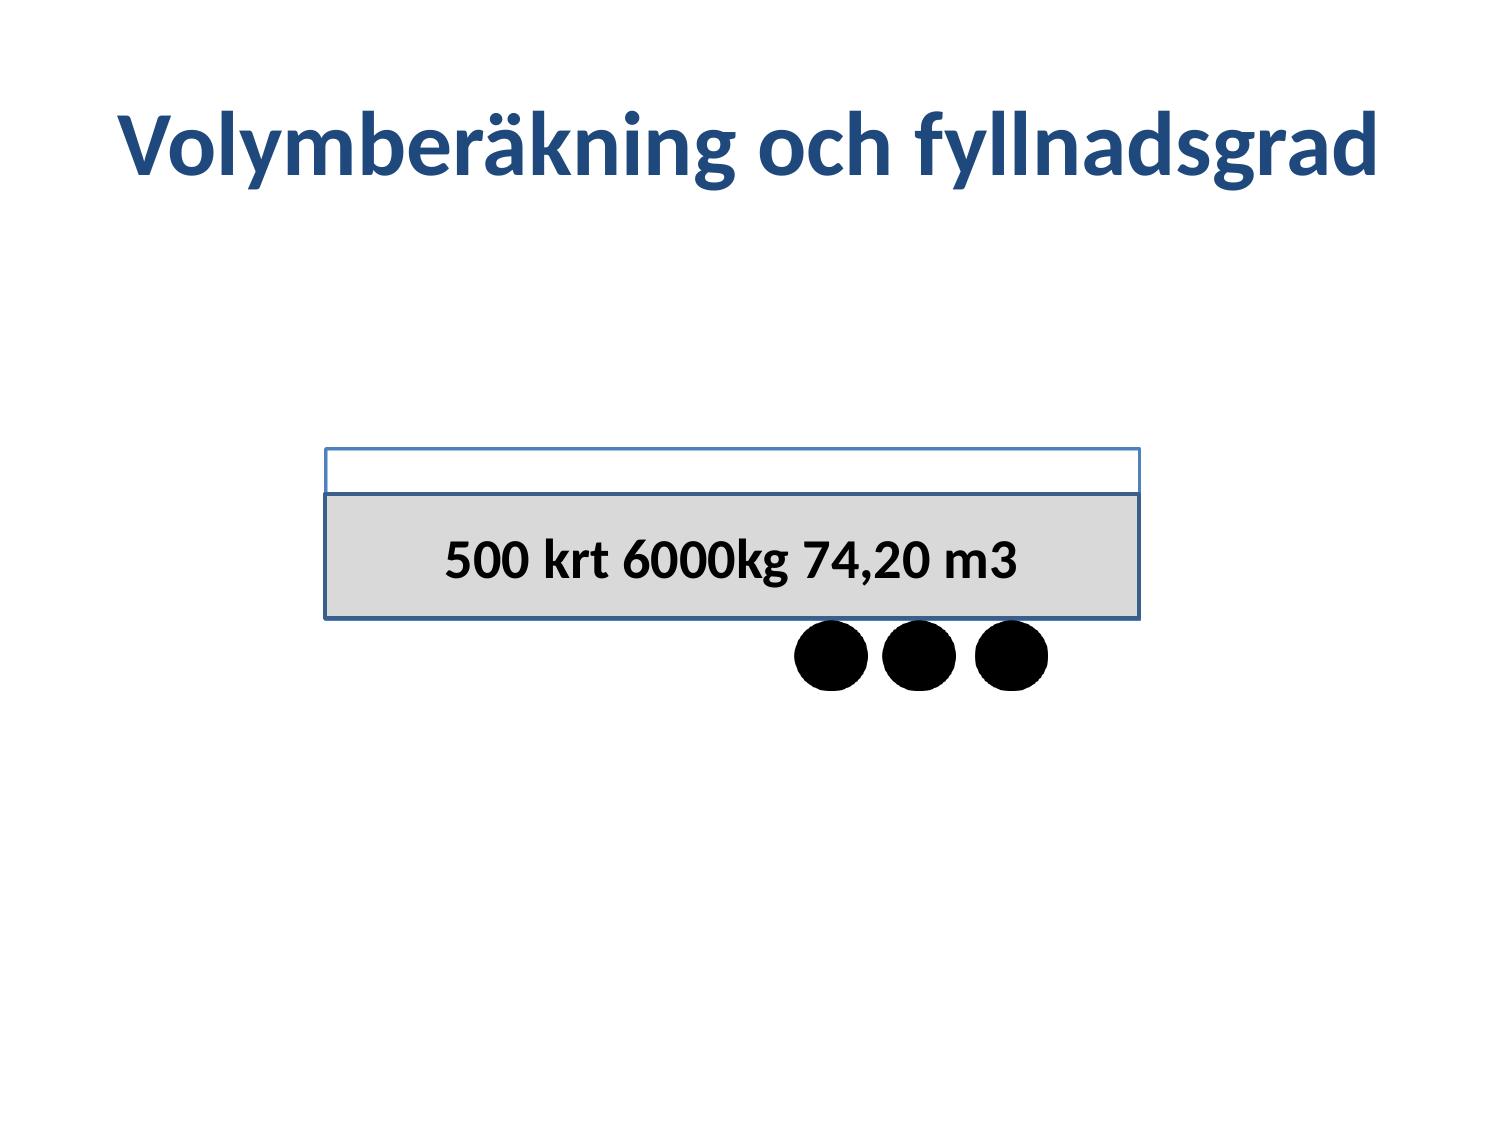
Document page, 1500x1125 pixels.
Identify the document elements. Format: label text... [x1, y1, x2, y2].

title Volymberäkning och fyllnadsgrad [75, 45, 1425, 233]
picture [794, 620, 1049, 691]
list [324, 447, 1141, 621]
